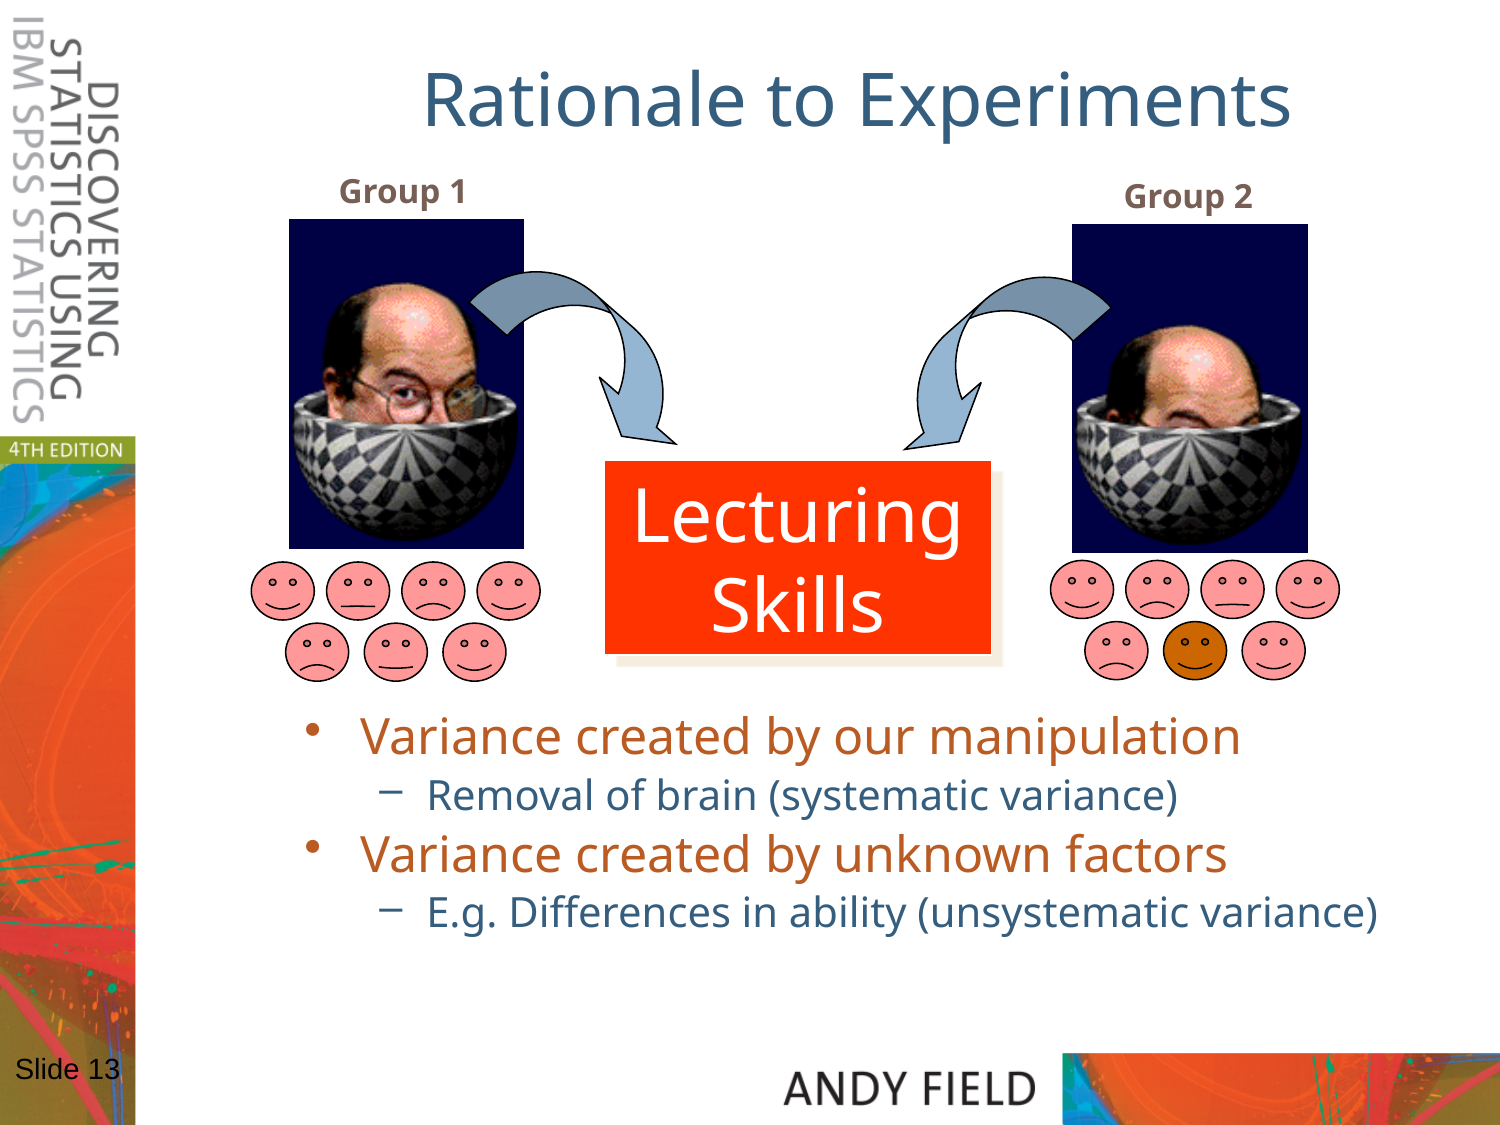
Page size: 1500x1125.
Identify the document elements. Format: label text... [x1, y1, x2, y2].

slide_number Slide 13 [0, 1042, 141, 1103]
text_box Group 1 [292, 162, 515, 218]
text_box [250, 561, 541, 682]
picture [1072, 224, 1308, 554]
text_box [1050, 560, 1340, 680]
text_box Group 2 [1077, 167, 1300, 223]
picture [289, 219, 524, 549]
text_box [904, 277, 1067, 450]
text_box [528, 271, 676, 444]
text_box Lecturing Skills [604, 460, 992, 655]
title Rationale to Experiments [289, 45, 1425, 149]
list Variance created by our manipulation Removal of brain (systematic variance) Variance created by unknown factors E.g. Differences in ability (unsystematic variance) [289, 704, 1425, 981]
